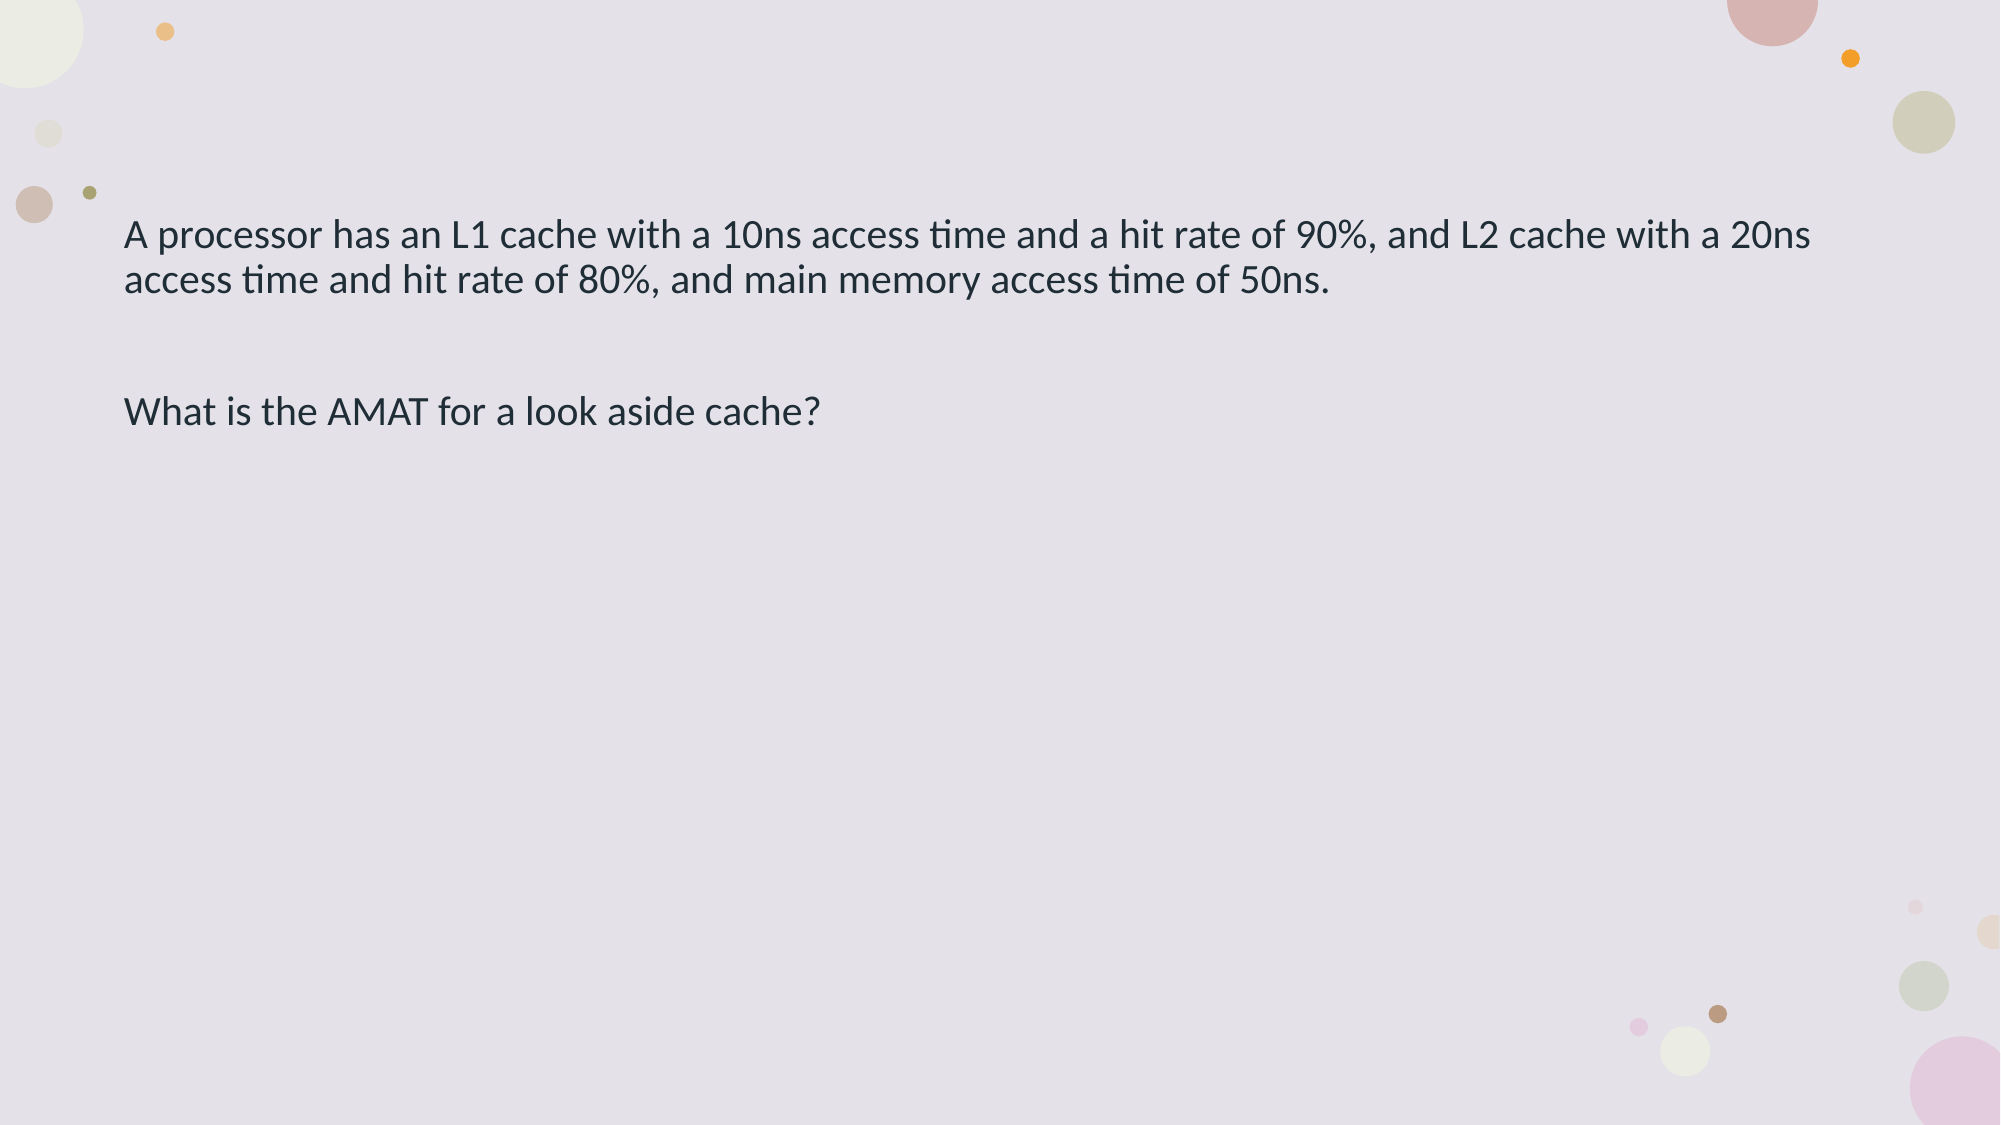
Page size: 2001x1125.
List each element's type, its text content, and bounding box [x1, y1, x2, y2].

list A processor has an L1 cache with a 10ns access time and a hit rate of 90%, and L2 cache with a 20ns access time and hit rate of 80%, and main memory access time of 50ns. What is the AMAT for a look aside cache? [108, 205, 1858, 920]
